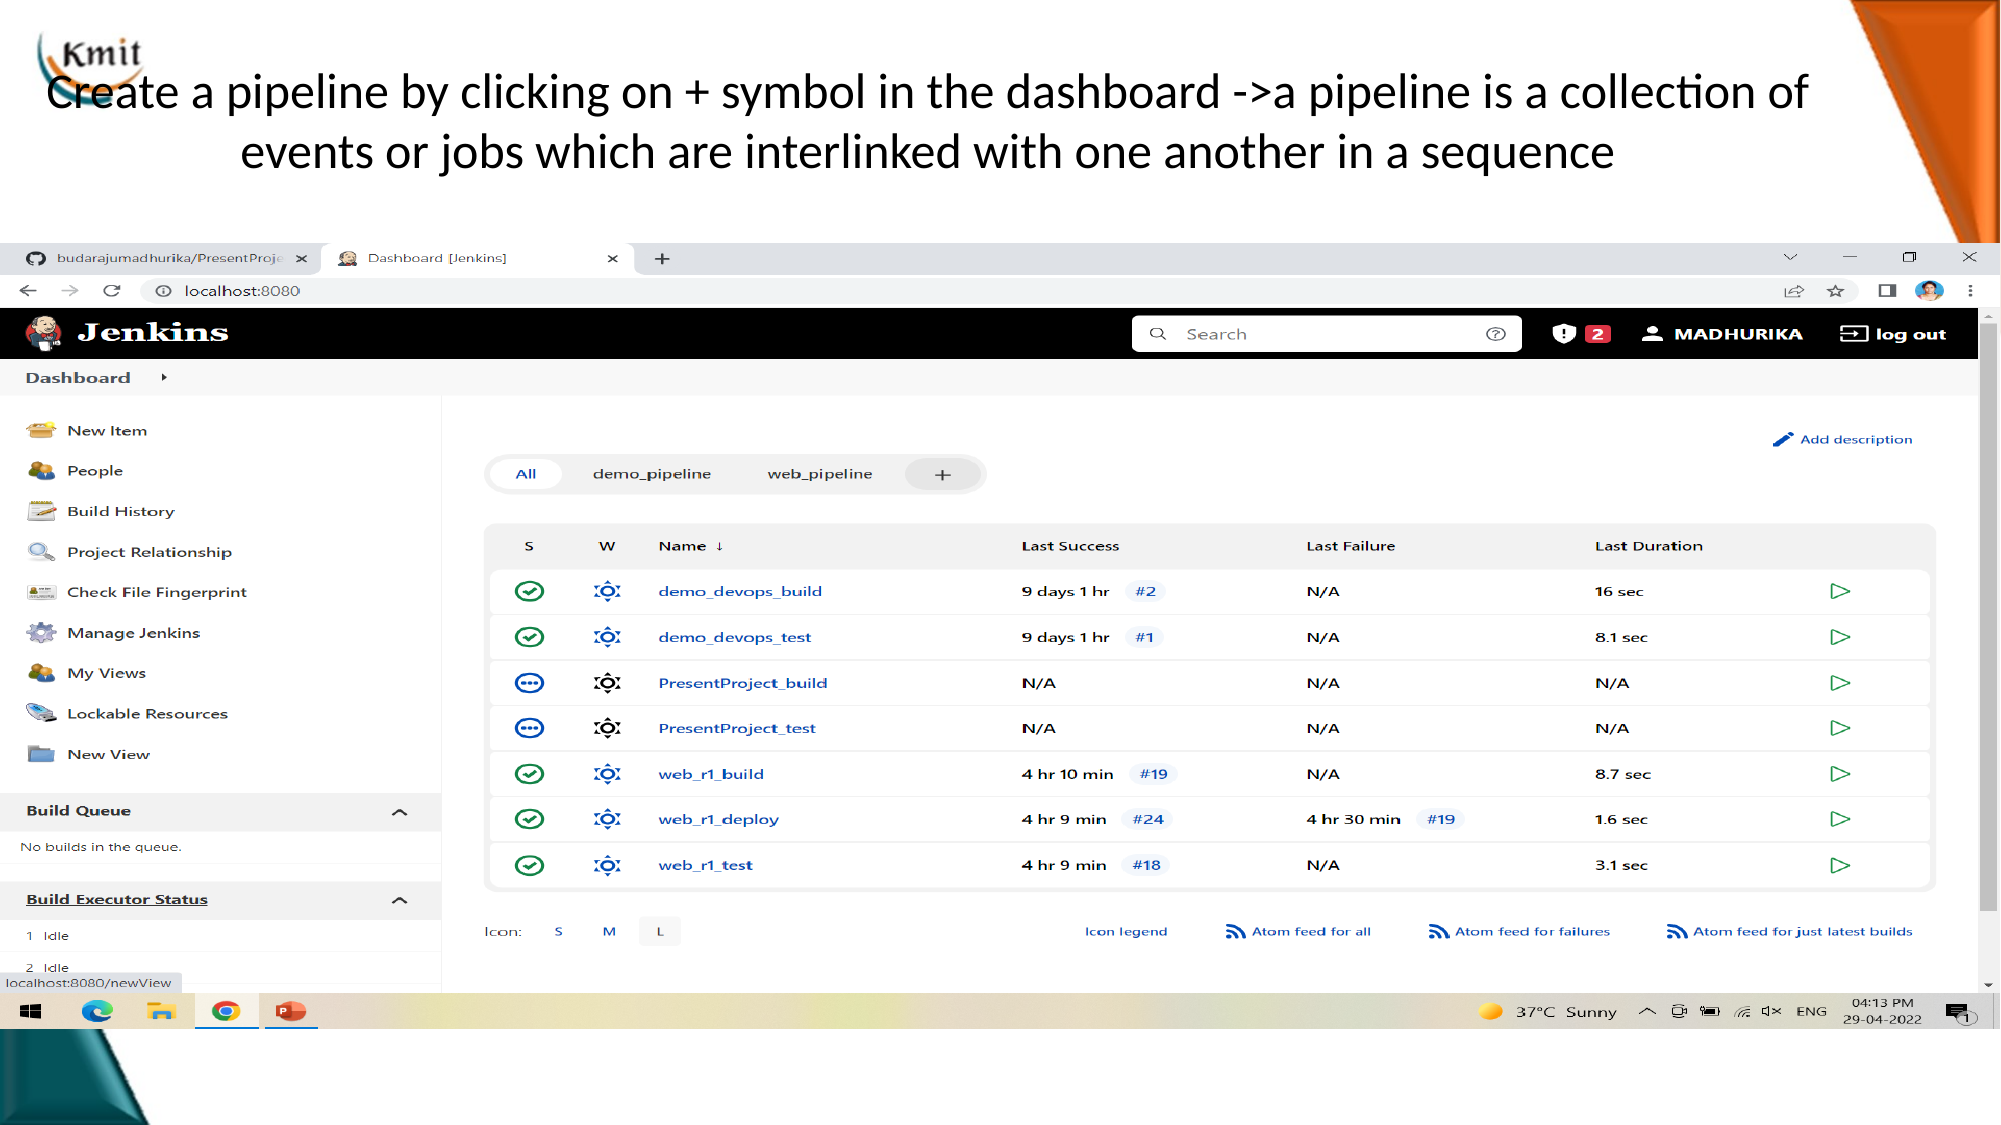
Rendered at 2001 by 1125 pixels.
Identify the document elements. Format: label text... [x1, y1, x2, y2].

picture [0, 0, 2001, 1125]
title Create a pipeline by clicking on + symbol in the dashboard ->a pipeline is a collection of events or jobs which are interlinked with one another in a sequence [26, 47, 1830, 190]
